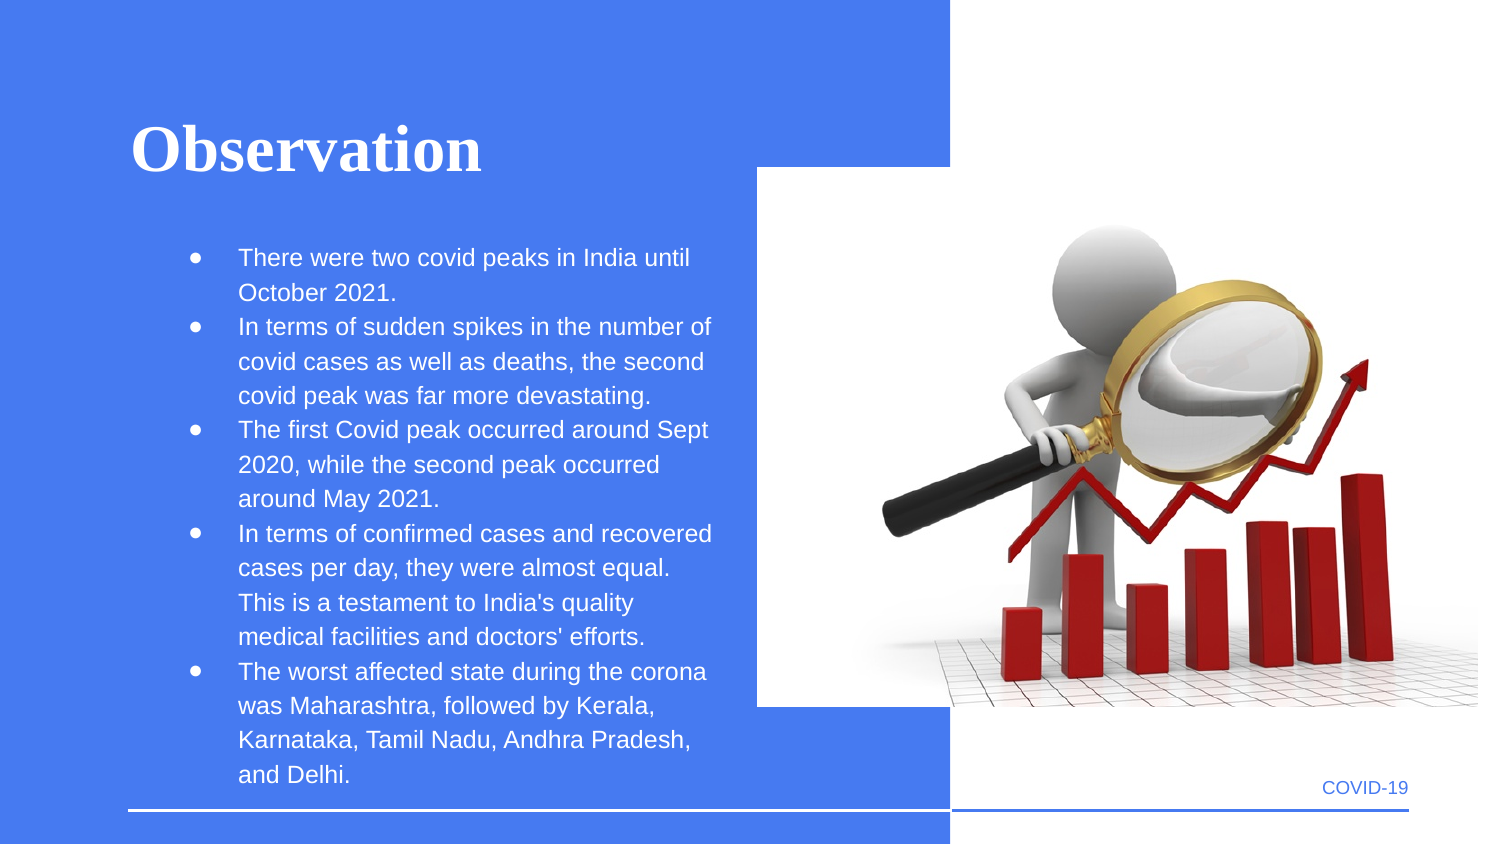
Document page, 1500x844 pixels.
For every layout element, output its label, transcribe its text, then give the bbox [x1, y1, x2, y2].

picture [757, 166, 1478, 707]
title Observation [115, 75, 577, 200]
list There were two covid peaks in India until October 2021. In terms of sudden spikes in the number of covid cases as well as deaths, the second covid peak was far more devastating. The first Covid peak occurred around Sept 2020, while the second peak occurred around May 2021. In terms of confirmed cases and recovered cases per day, they were almost equal. This is a testament to India's quality medical facilities and doctors' efforts. The worst affected state during the corona was Maharashtra, followed by Kerala, Karnataka, Tamil Nadu, Andhra Pradesh, and Delhi. [148, 222, 731, 781]
